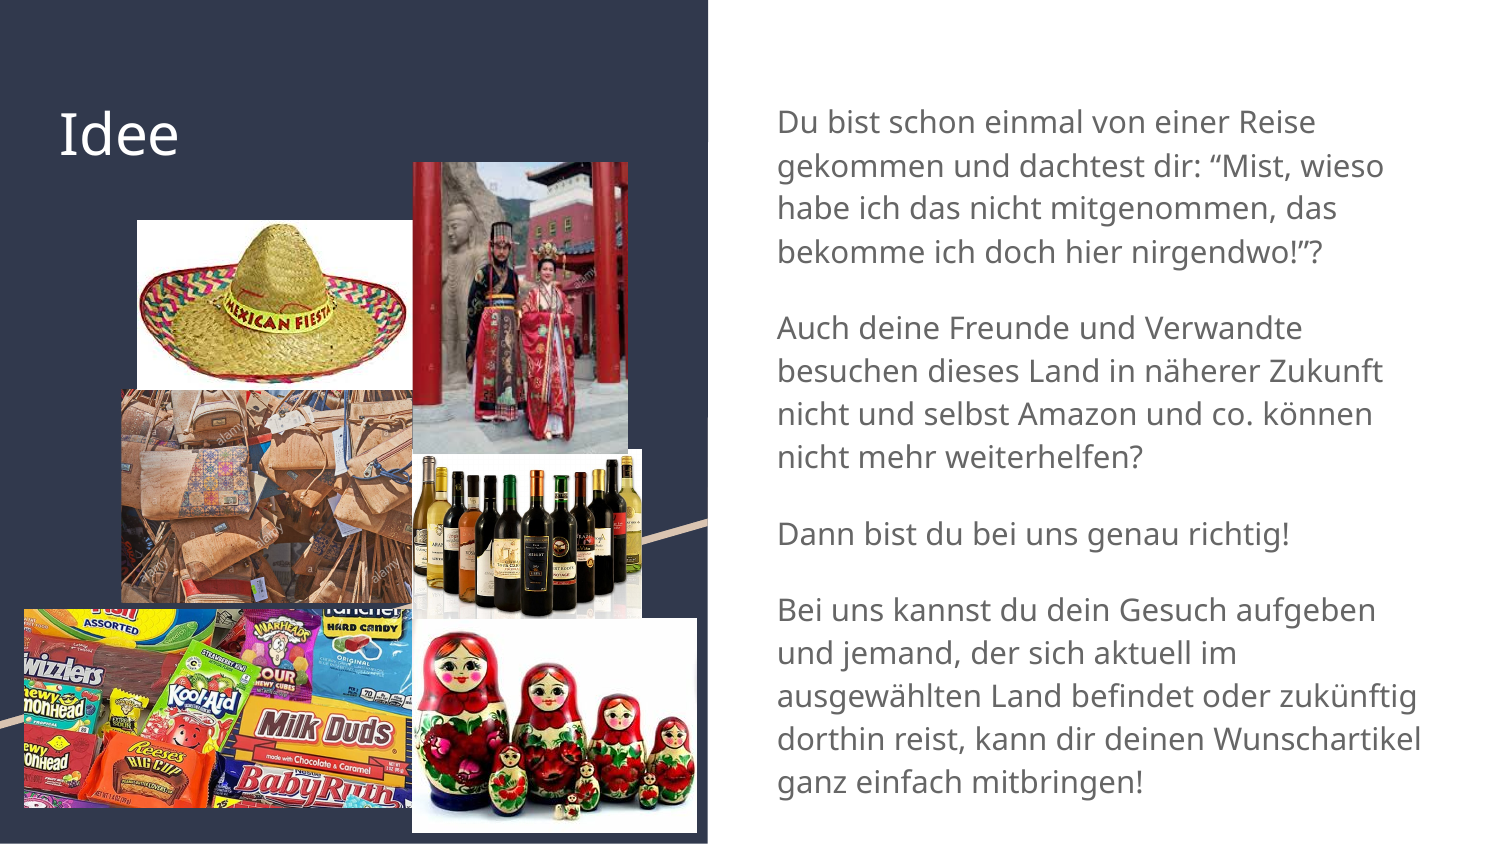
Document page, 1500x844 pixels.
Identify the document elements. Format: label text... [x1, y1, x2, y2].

list Du bist schon einmal von einer Reise gekommen und dachtest dir: “Mist, wieso habe ich das nicht mitgenommen, das bekomme ich doch hier nirgendwo!”? Auch deine Freunde und Verwandte besuchen dieses Land in näherer Zukunft nicht und selbst Amazon und co. können nicht mehr weiterhelfen? Dann bist du bei uns genau richtig! Bei uns kannst du dein Gesuch aufgeben und jemand, der sich aktuell im ausgewählten Land befindet oder zukünftig dorthin reist, kann dir deinen Wunschartikel ganz einfach mitbringen! [761, 82, 1446, 755]
title Idee [44, 82, 653, 494]
picture [24, 162, 697, 833]
